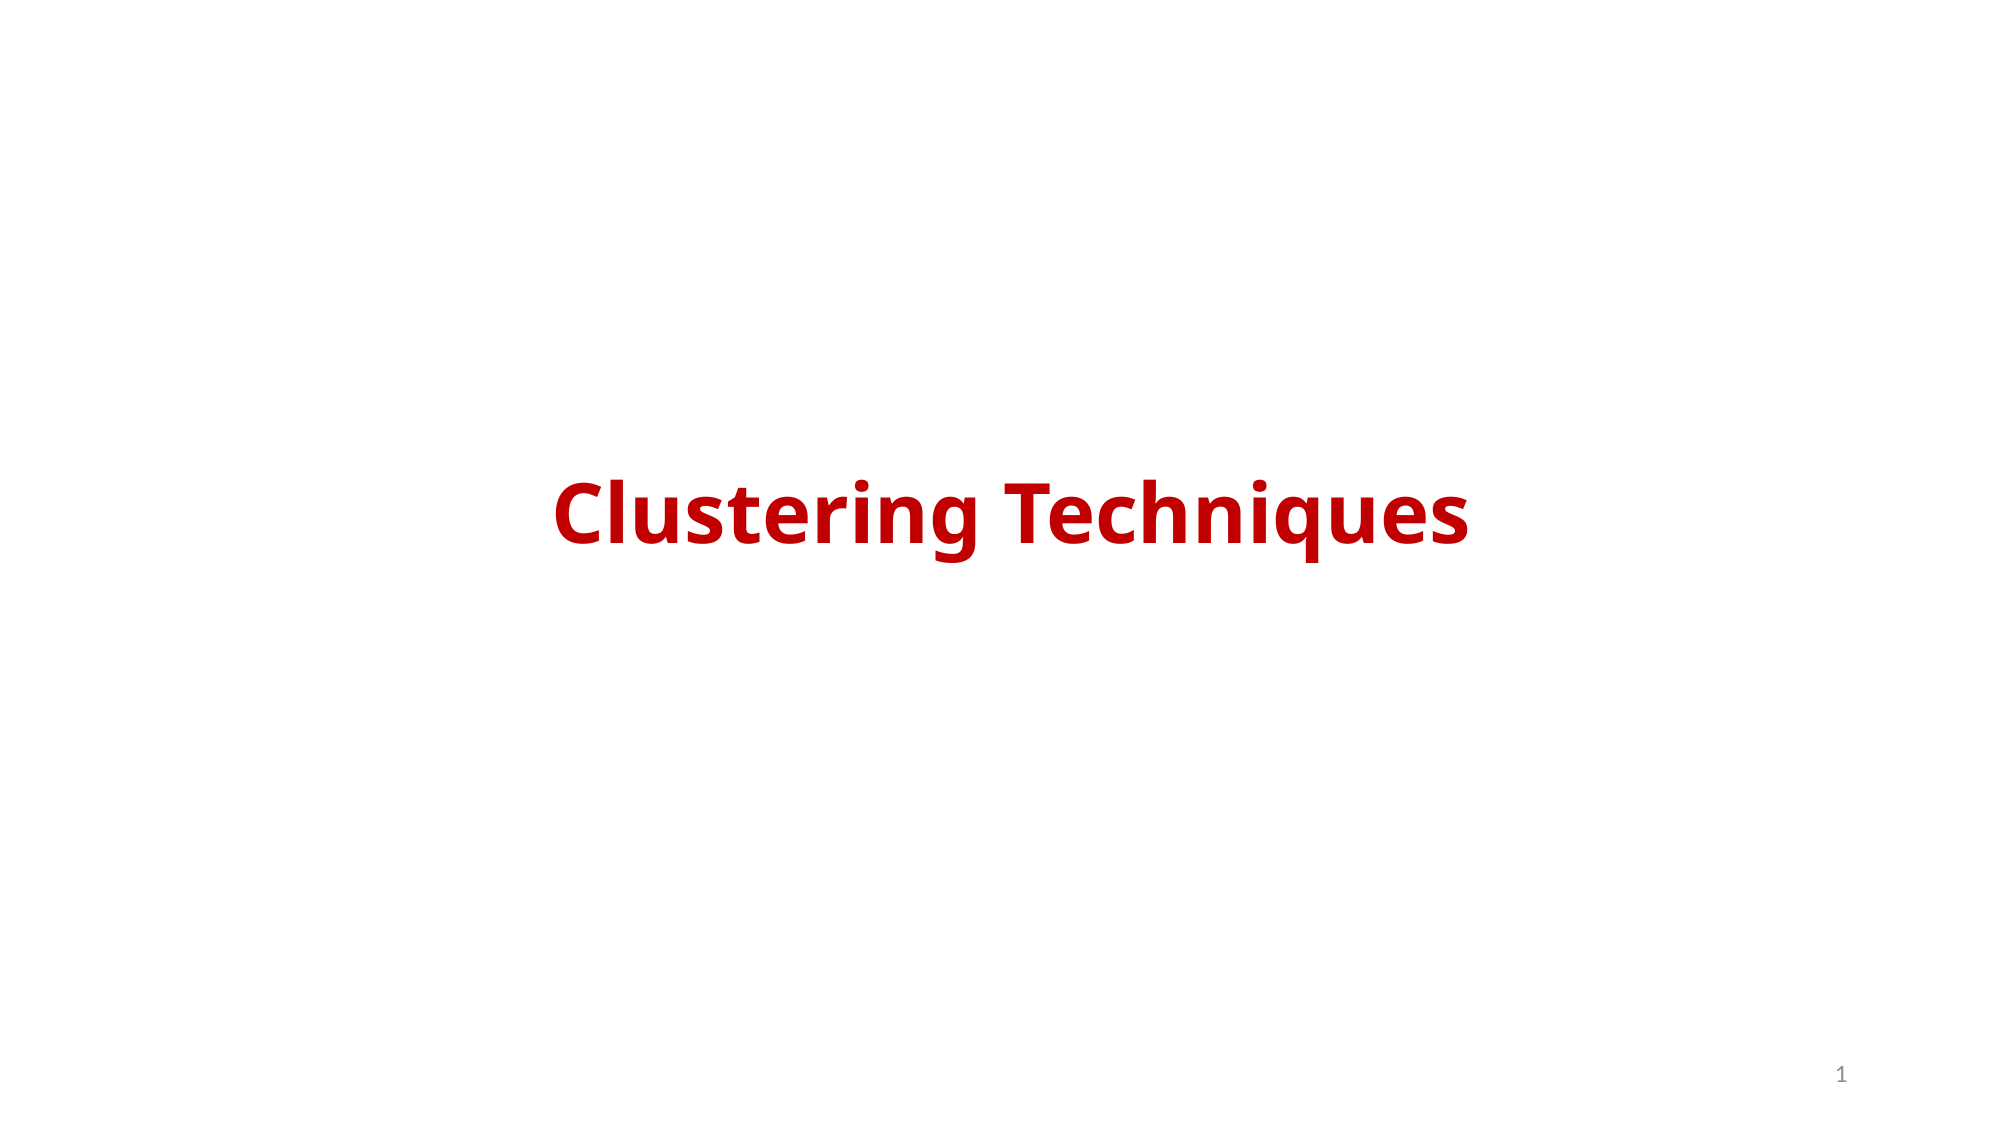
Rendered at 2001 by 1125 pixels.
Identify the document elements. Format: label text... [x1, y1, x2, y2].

title Clustering Techniques [144, 452, 1879, 569]
slide_number 1 [1412, 1042, 1863, 1103]
